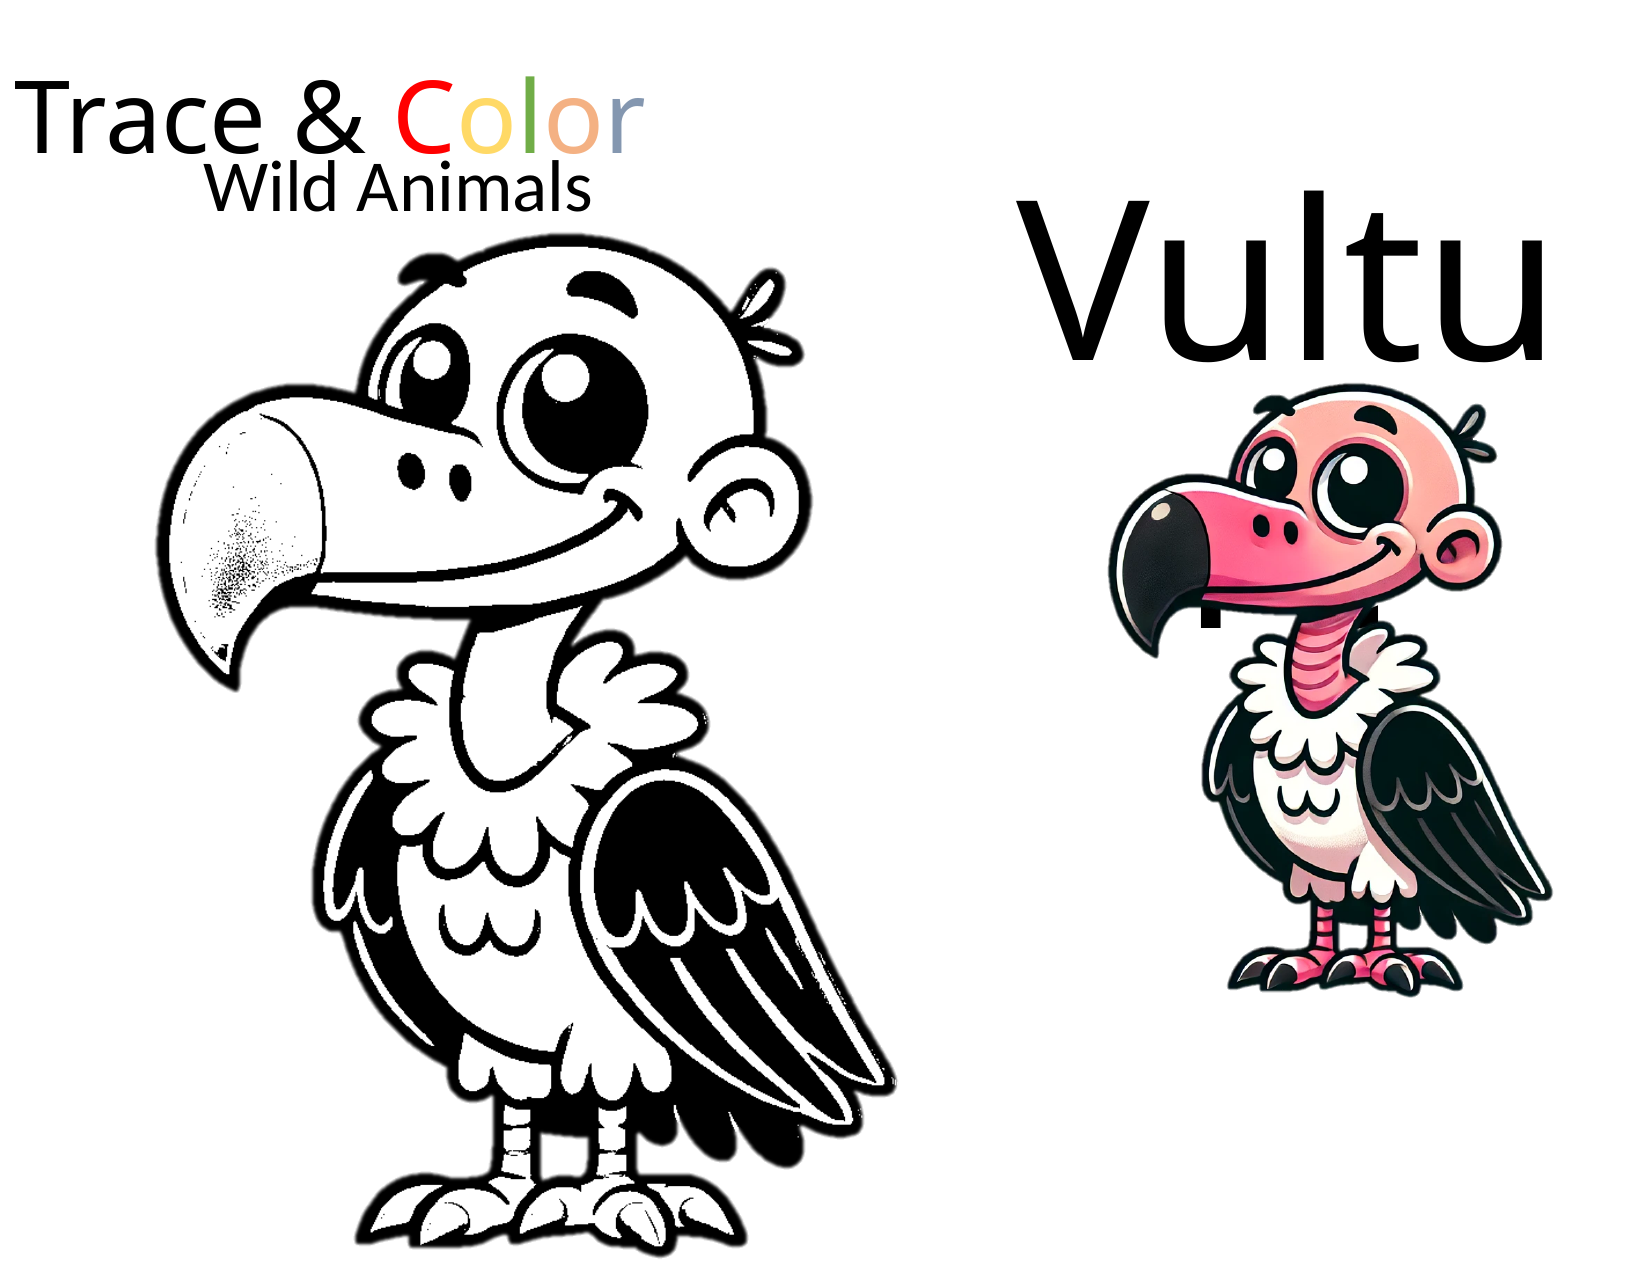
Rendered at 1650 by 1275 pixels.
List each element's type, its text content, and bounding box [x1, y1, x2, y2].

picture [0, 160, 1650, 1275]
text_box Wild Animals [14, 130, 783, 160]
text_box Vulture [964, 130, 1614, 339]
text_box Trace & Color [0, 45, 827, 160]
